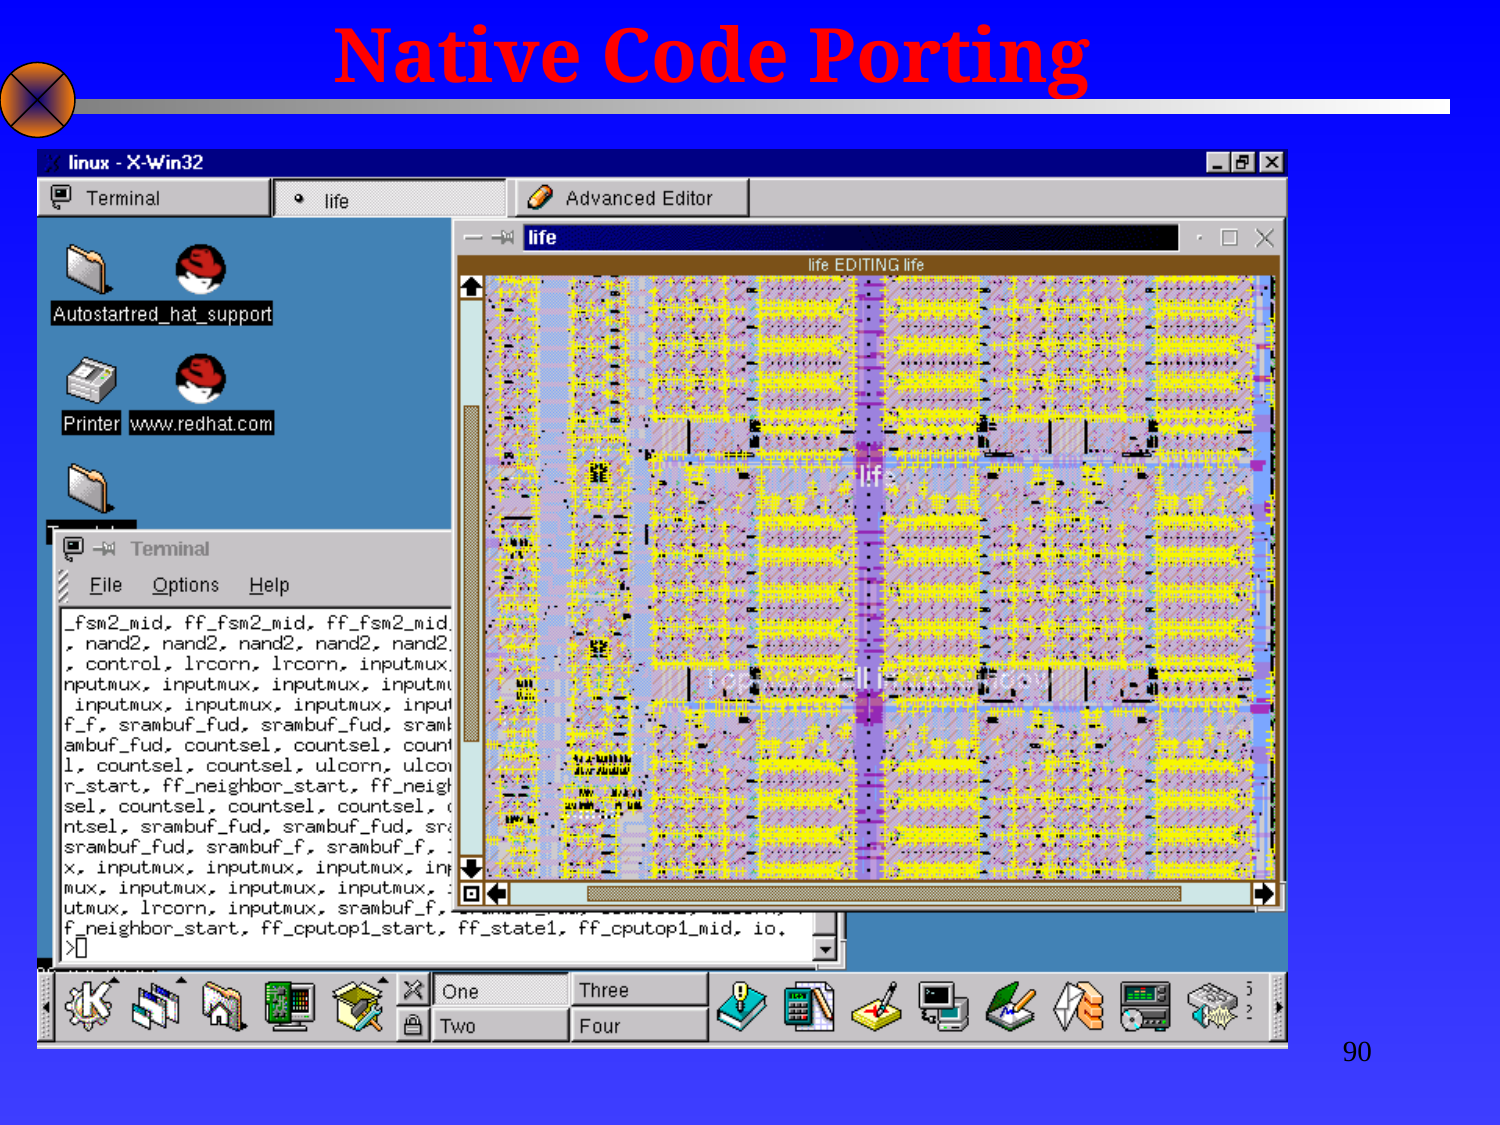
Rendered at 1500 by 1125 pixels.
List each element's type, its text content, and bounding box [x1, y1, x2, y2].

text_box Native Code Porting [187, 0, 1238, 99]
picture [37, 149, 1288, 1049]
text_box [73, 99, 1450, 114]
text_box [0, 62, 75, 138]
slide_number 90 [1074, 1025, 1388, 1100]
